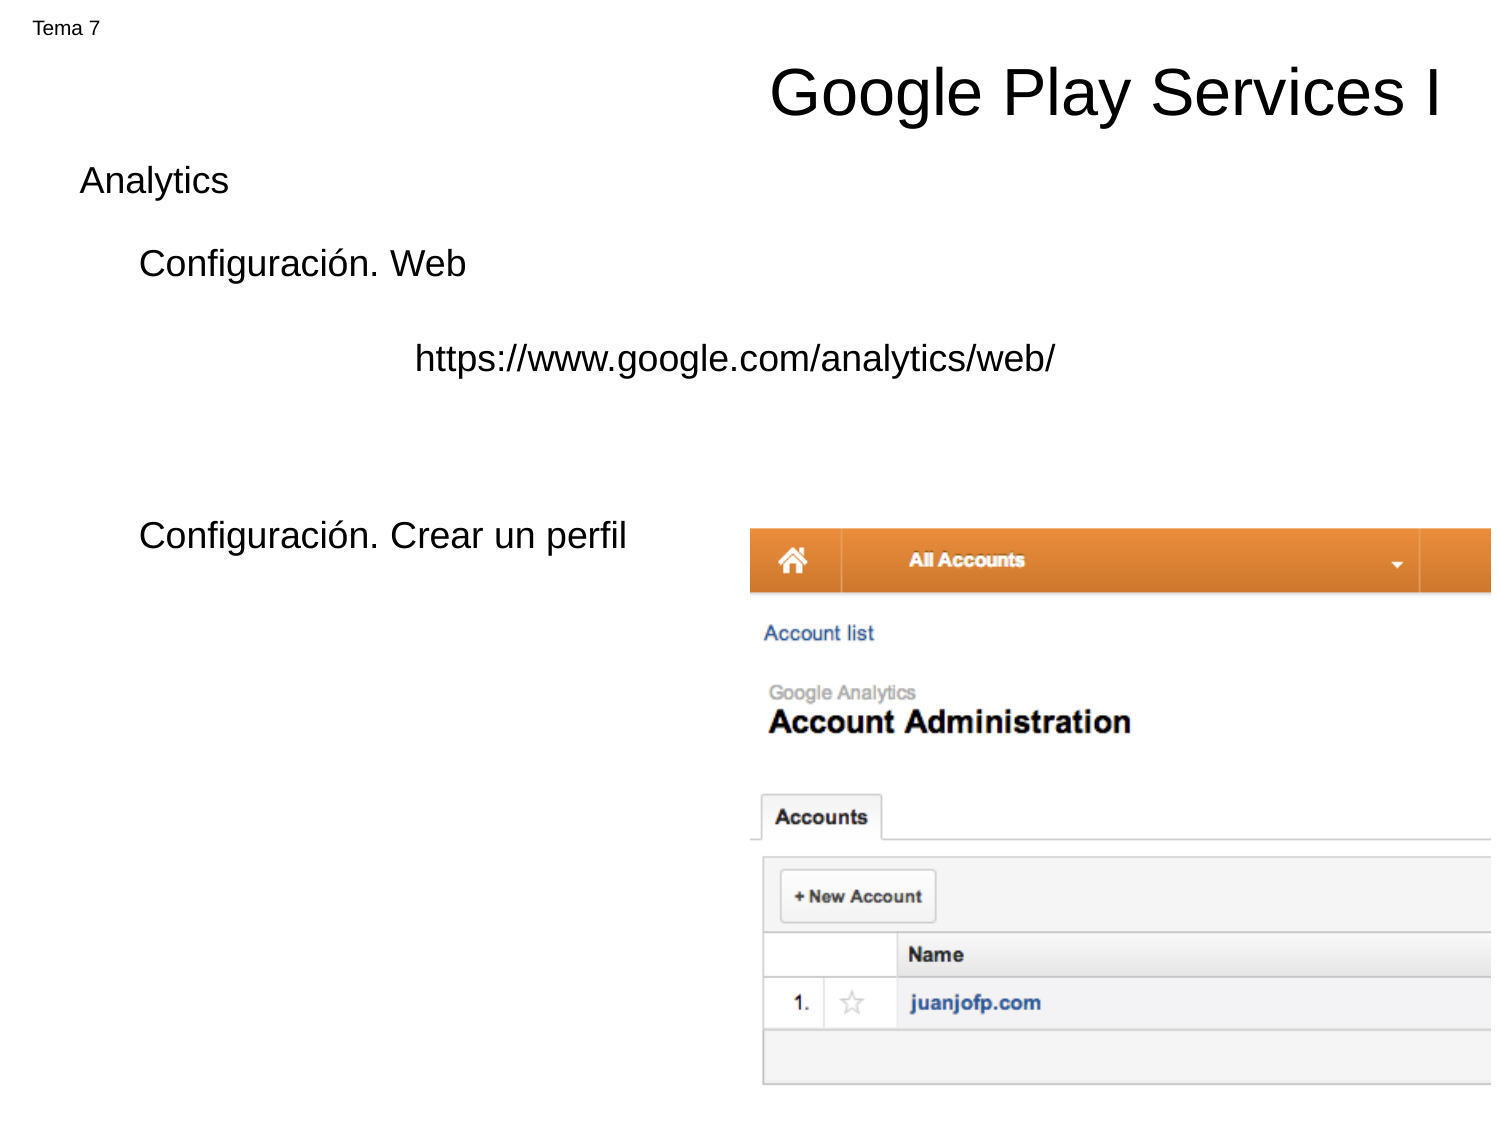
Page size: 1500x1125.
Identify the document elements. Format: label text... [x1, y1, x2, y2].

picture [749, 526, 1492, 1114]
text_box Configuración. Web [123, 231, 1412, 292]
title Google Play Services I [631, 66, 1459, 111]
text_box Configuración. Crear un perfil [123, 503, 1412, 564]
text_box https://www.google.com/analytics/web/ [400, 326, 1072, 386]
text_box Tema 7 [17, 7, 195, 48]
text_box Analytics [64, 148, 1081, 209]
